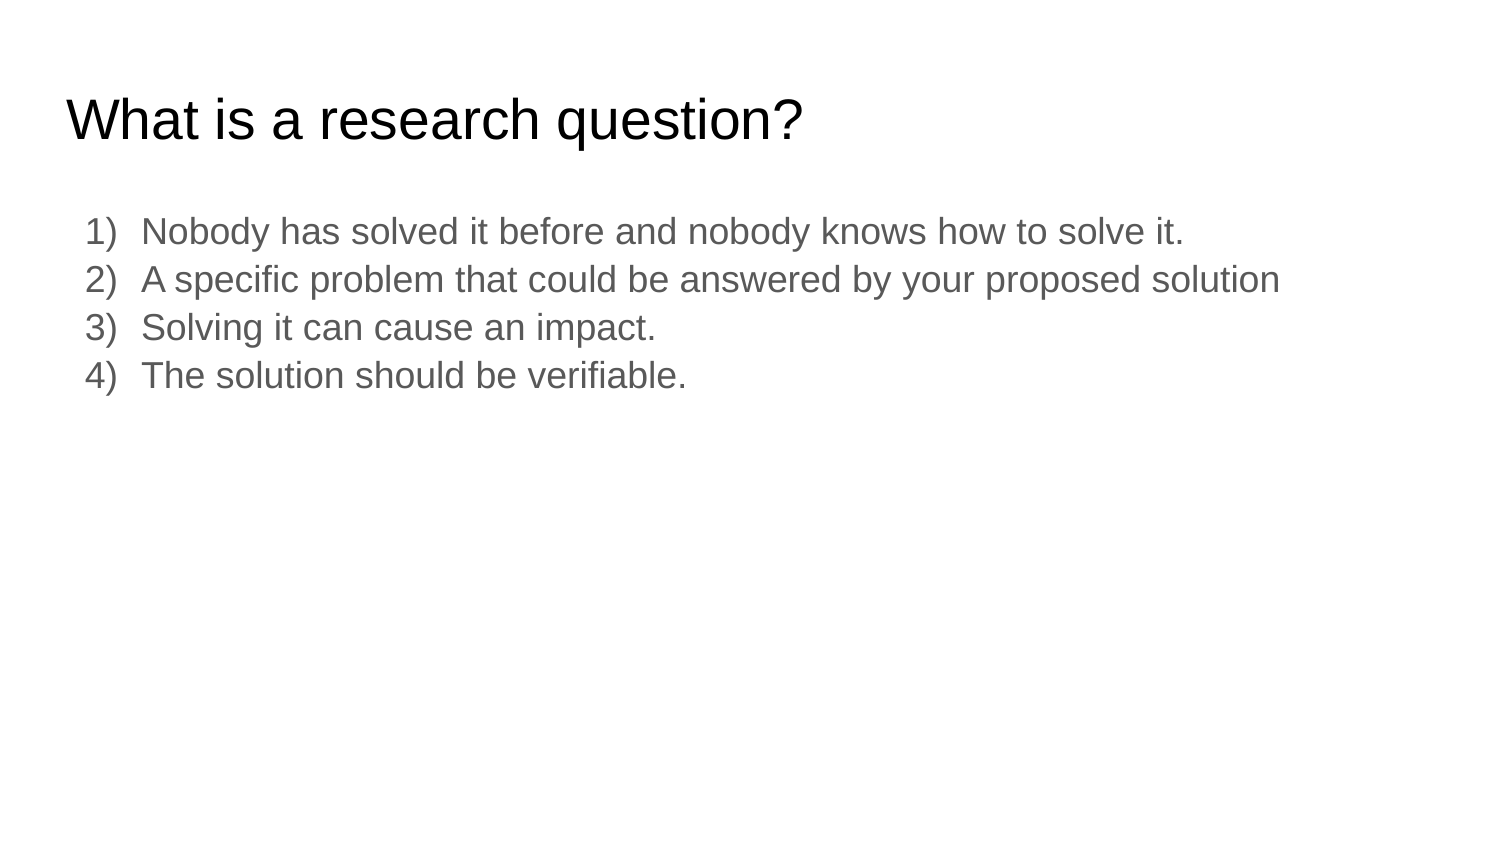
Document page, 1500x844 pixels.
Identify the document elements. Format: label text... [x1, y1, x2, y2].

list Nobody has solved it before and nobody knows how to solve it. A specific problem that could be answered by your proposed solution Solving it can cause an impact. The solution should be verifiable. [51, 189, 1449, 750]
title What is a research question? [51, 72, 1449, 167]
